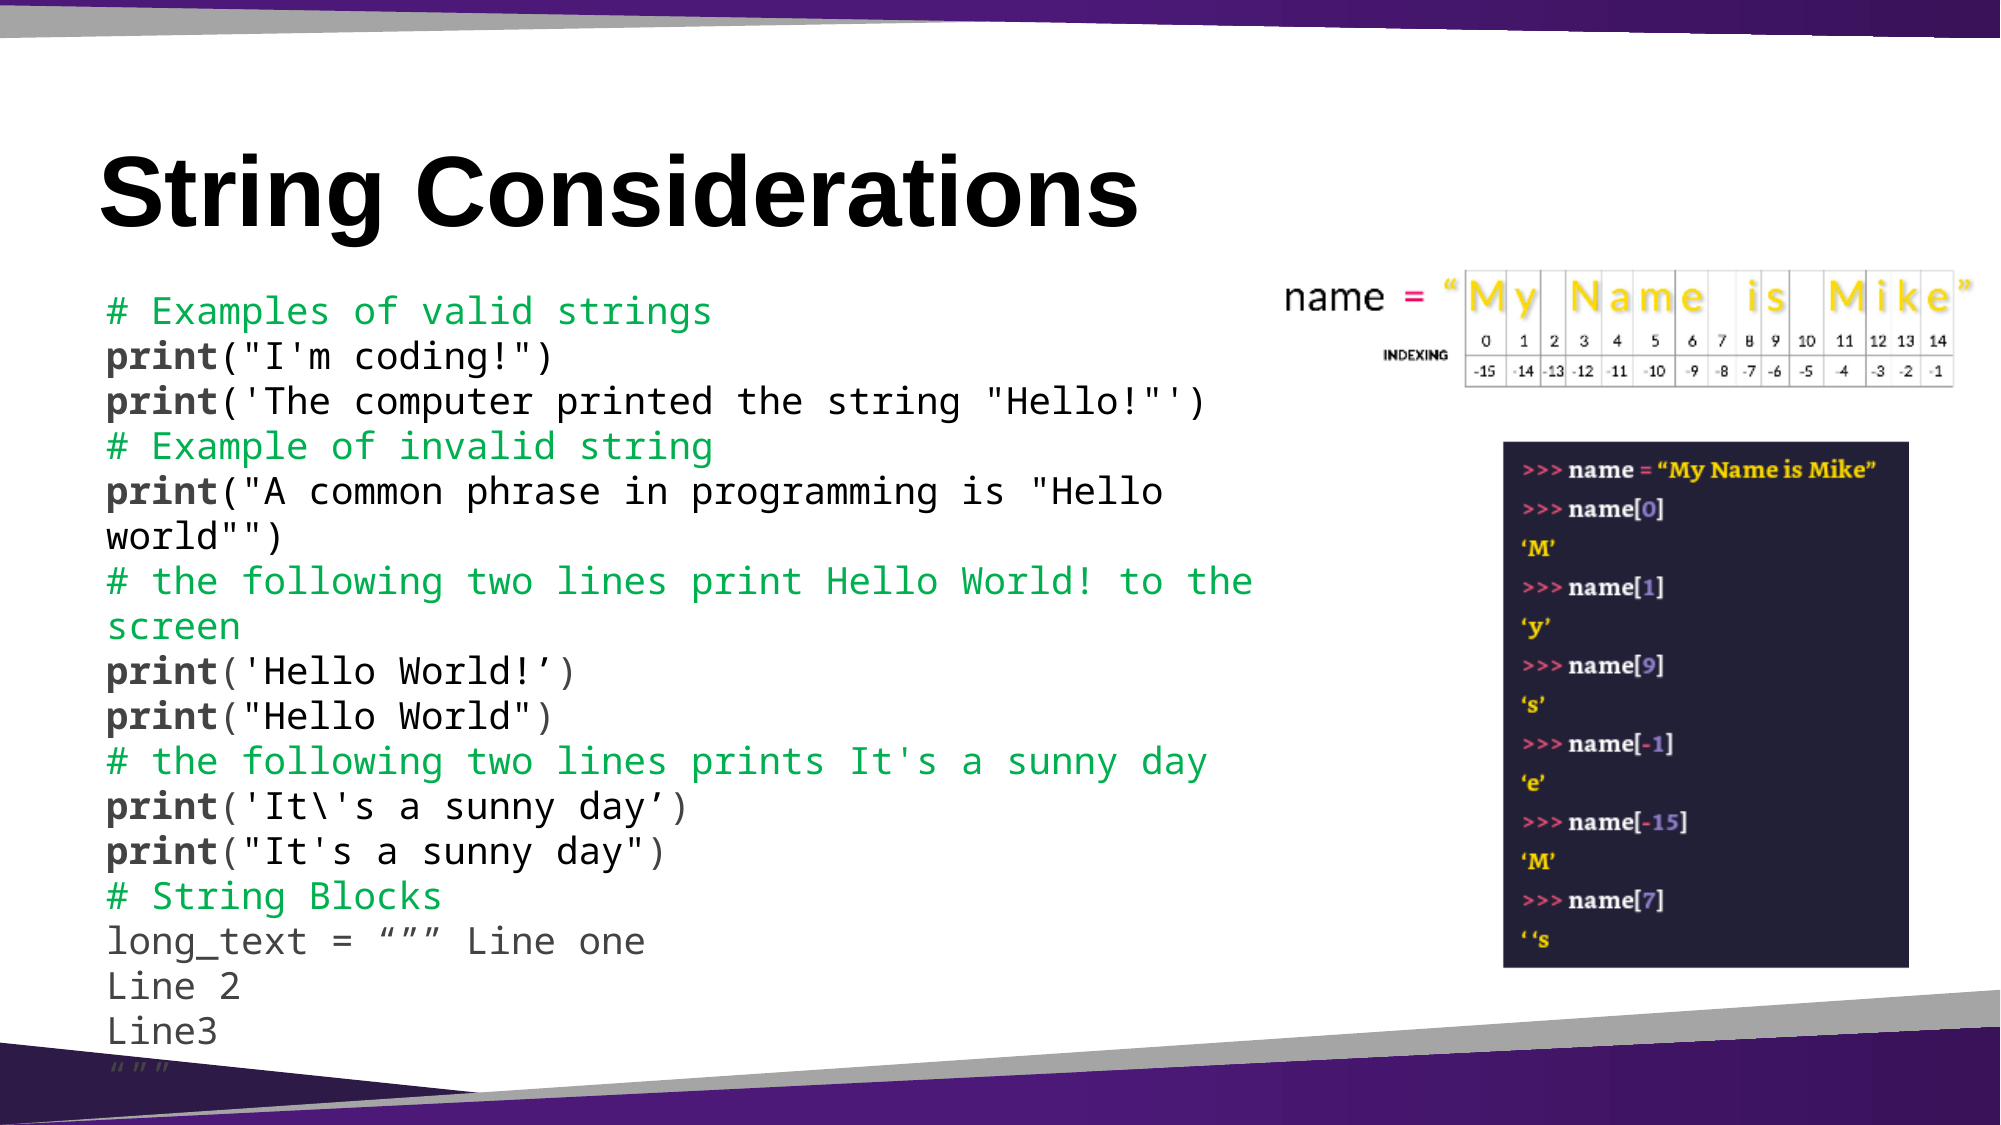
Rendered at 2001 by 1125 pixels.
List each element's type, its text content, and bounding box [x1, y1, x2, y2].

text_box # Examples of valid strings print("I'm coding!") print('The computer printed the string "Hello!"') # Example of invalid string print("A common phrase in programming is "Hello world"") # the following two lines print Hello World! to the screen print('Hello World!’) print("Hello World") # the following two lines prints It's a sunny day print('It\'s a sunny day’) print("It's a sunny day") # String Blocks long_text = “”” Line one Line 2 Line3 “”” [91, 279, 1332, 1125]
picture [1207, 241, 2000, 416]
picture [1491, 428, 1909, 991]
title String Considerations [83, 131, 1343, 257]
